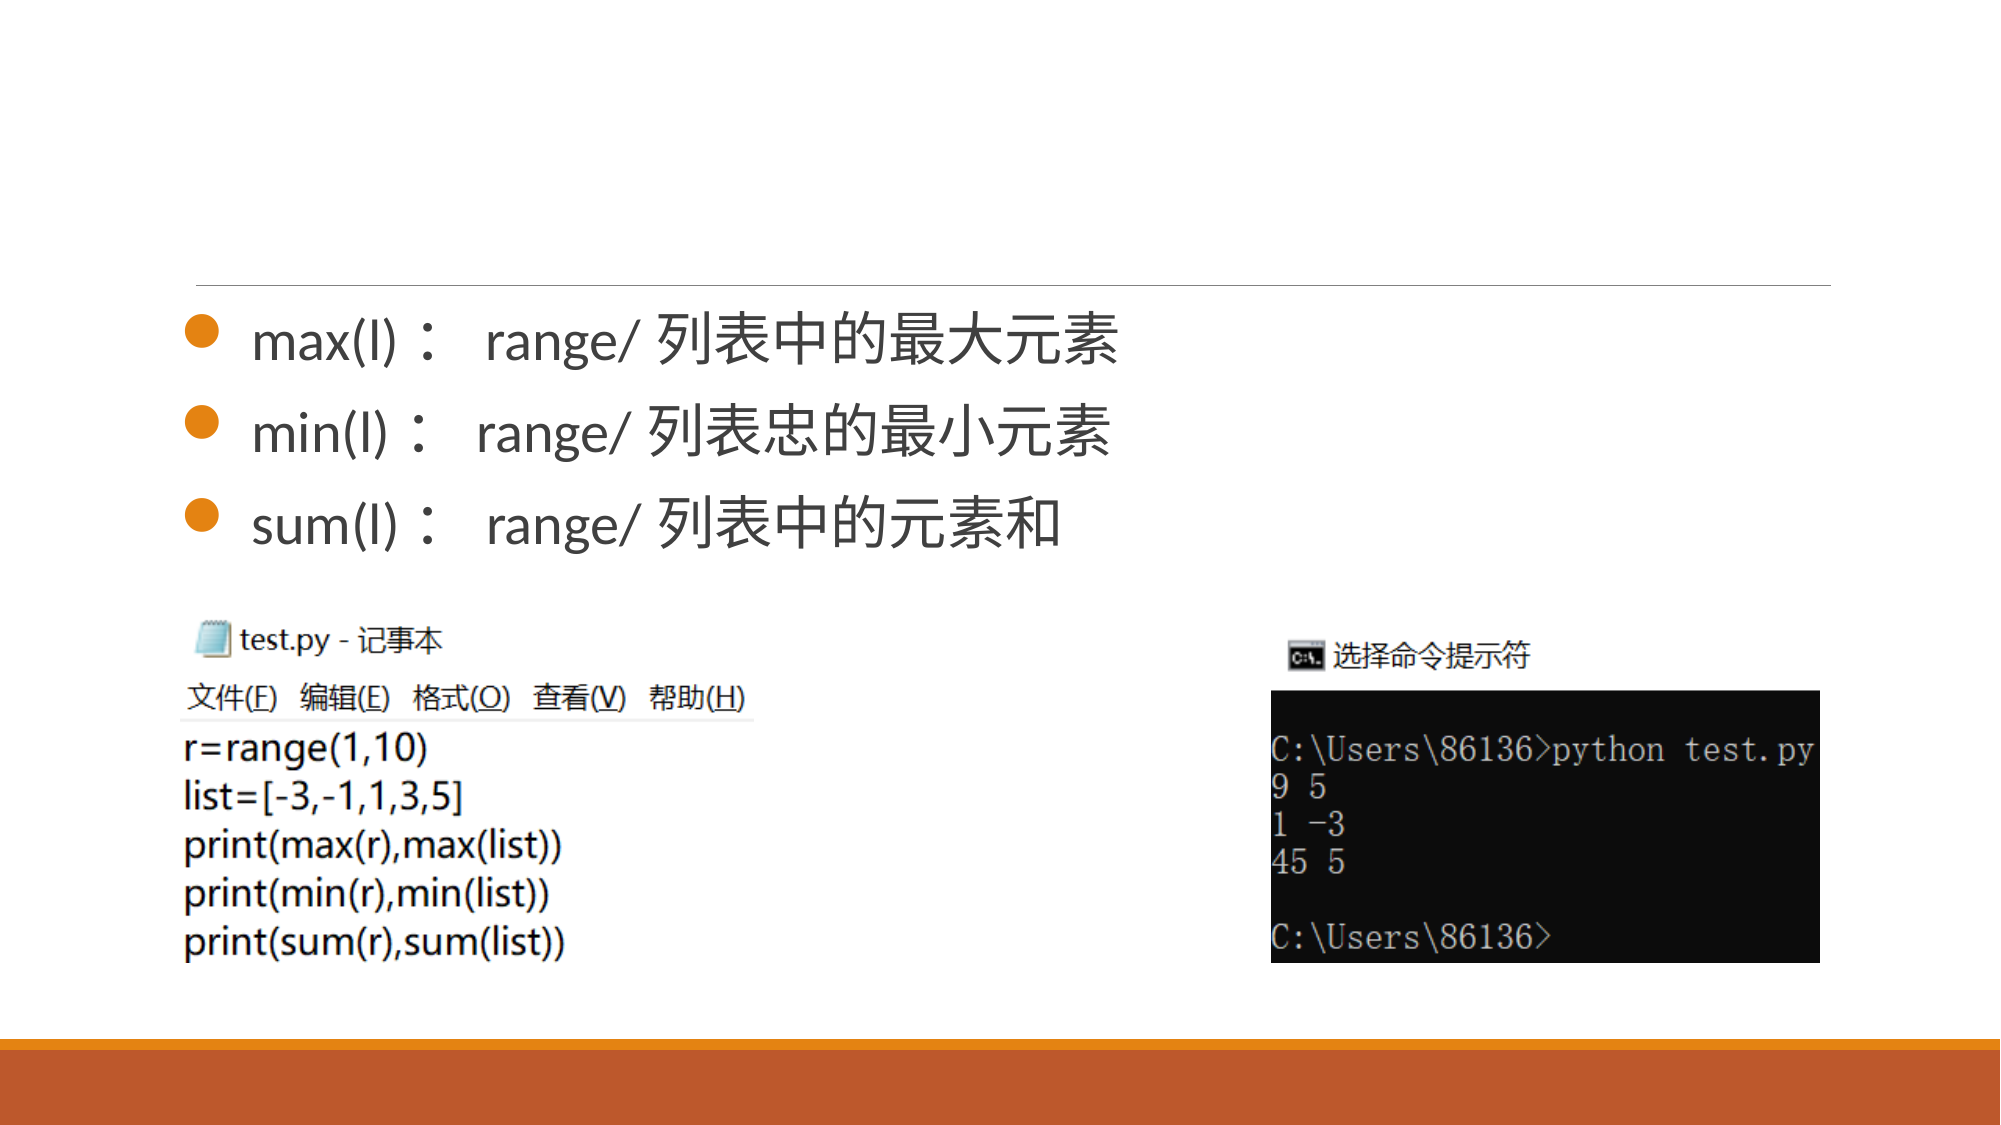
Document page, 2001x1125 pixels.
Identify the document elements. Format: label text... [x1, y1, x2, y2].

picture [1271, 624, 1821, 964]
list max(l)：range/列表中的最大元素 min(l)：range/列表忠的最小元素 sum(l)：range/列表中的元素和 [180, 302, 1830, 963]
picture [179, 610, 754, 964]
